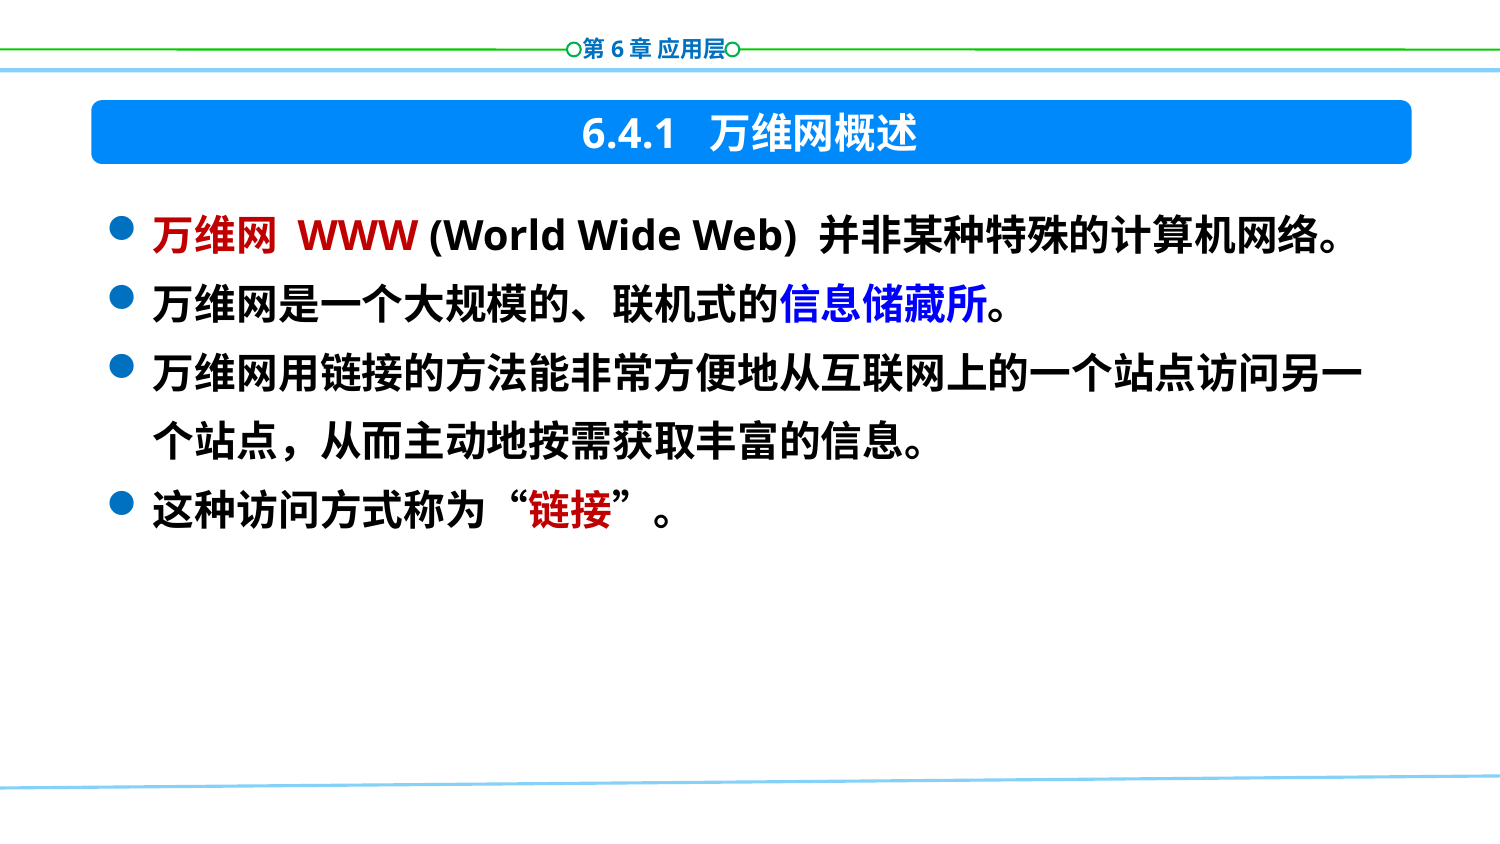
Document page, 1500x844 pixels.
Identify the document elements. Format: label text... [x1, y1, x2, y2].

text_box 万维网 WWW (World Wide Web) 并非某种特殊的计算机网络。 万维网是一个大规模的、联机式的信息储藏所。 万维网用链接的方法能非常方便地从互联网上的一个站点访问另一个站点，从而主动地按需获取丰富的信息。 这种访问方式称为“链接”。 [91, 182, 1412, 542]
text_box 6.4.1 万维网概述 [566, 99, 933, 165]
text_box [933, 100, 1412, 164]
text_box [91, 100, 566, 164]
